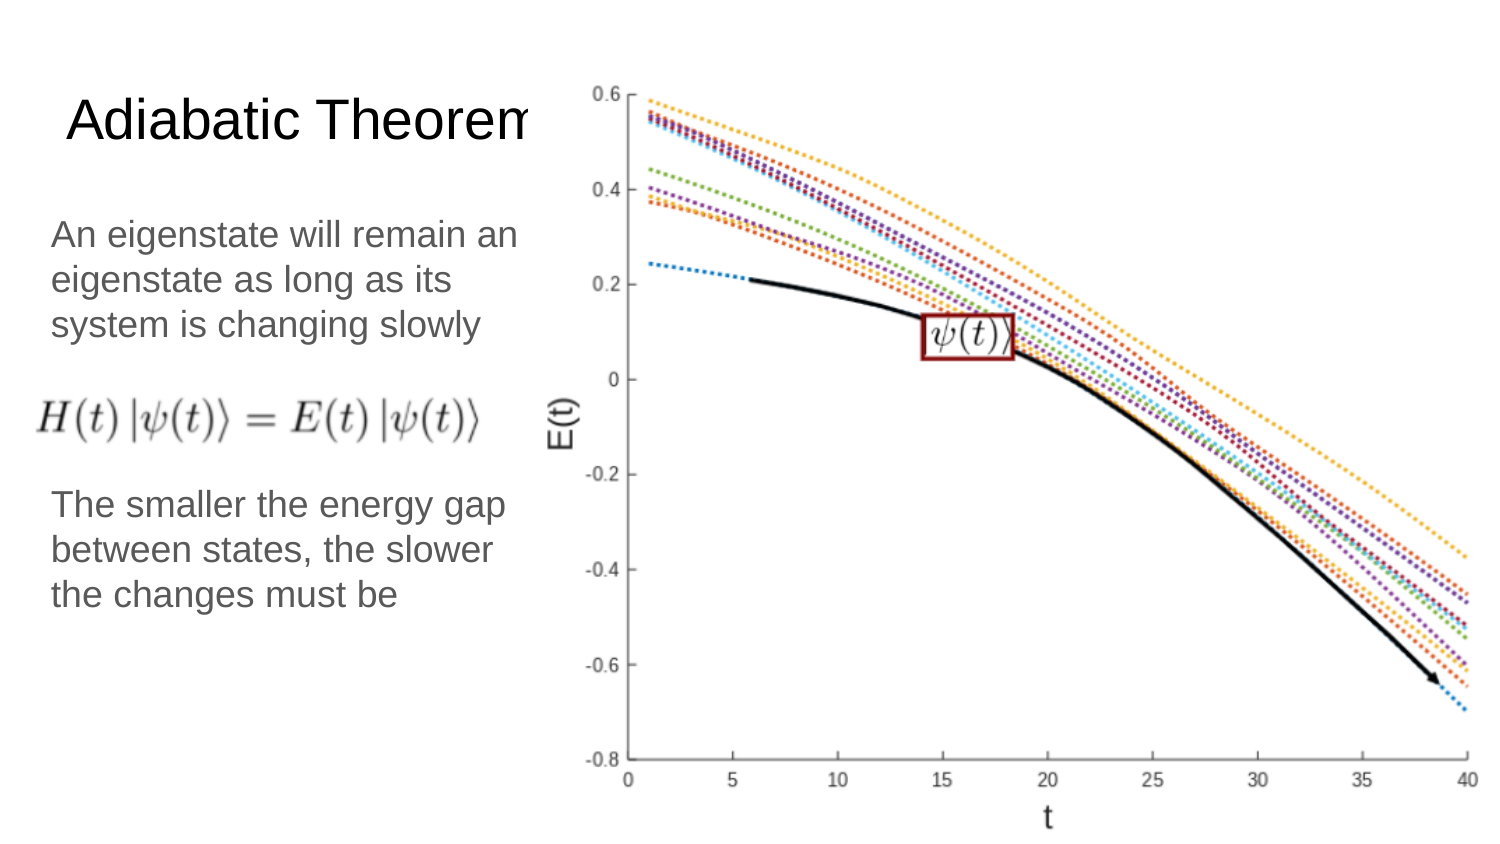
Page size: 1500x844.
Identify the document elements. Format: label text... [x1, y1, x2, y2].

picture [24, 377, 504, 467]
picture [528, 55, 1500, 844]
text_box An eigenstate will remain an eigenstate as long as its system is changing slowly The smaller the energy gap between states, the slower the changes must be [35, 195, 522, 631]
title Adiabatic Theorem [51, 72, 522, 167]
